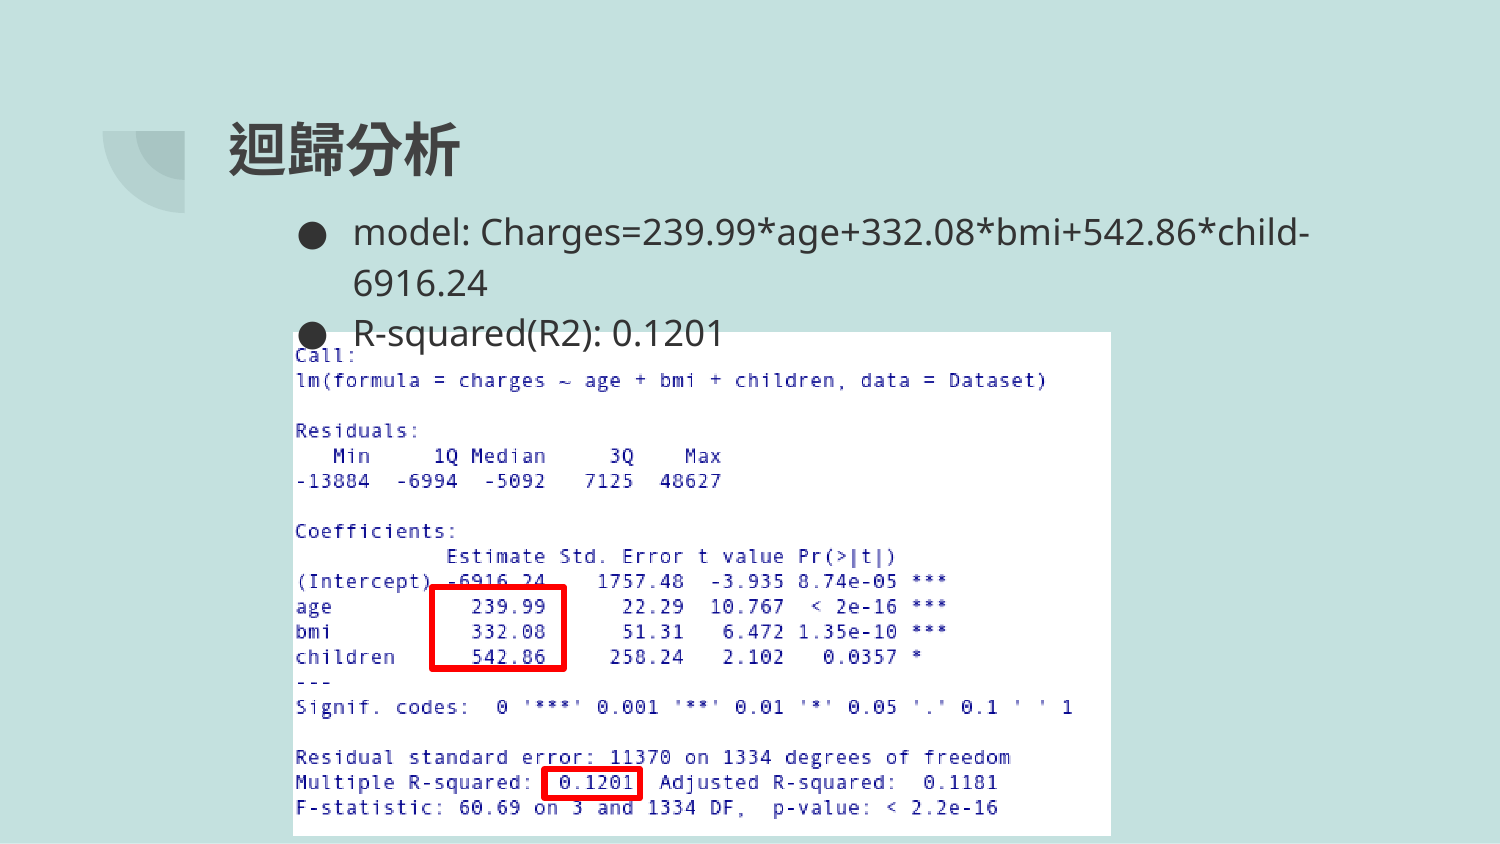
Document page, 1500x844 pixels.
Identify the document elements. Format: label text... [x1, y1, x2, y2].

text_box [0, 0, 1500, 844]
text_box model: Charges=239.99*age+332.08*bmi+542.86*child-6916.24 R-squared(R2): 0.1201 [187, 187, 1418, 304]
title 迴歸分析 [213, 98, 1368, 187]
picture [293, 331, 1112, 836]
